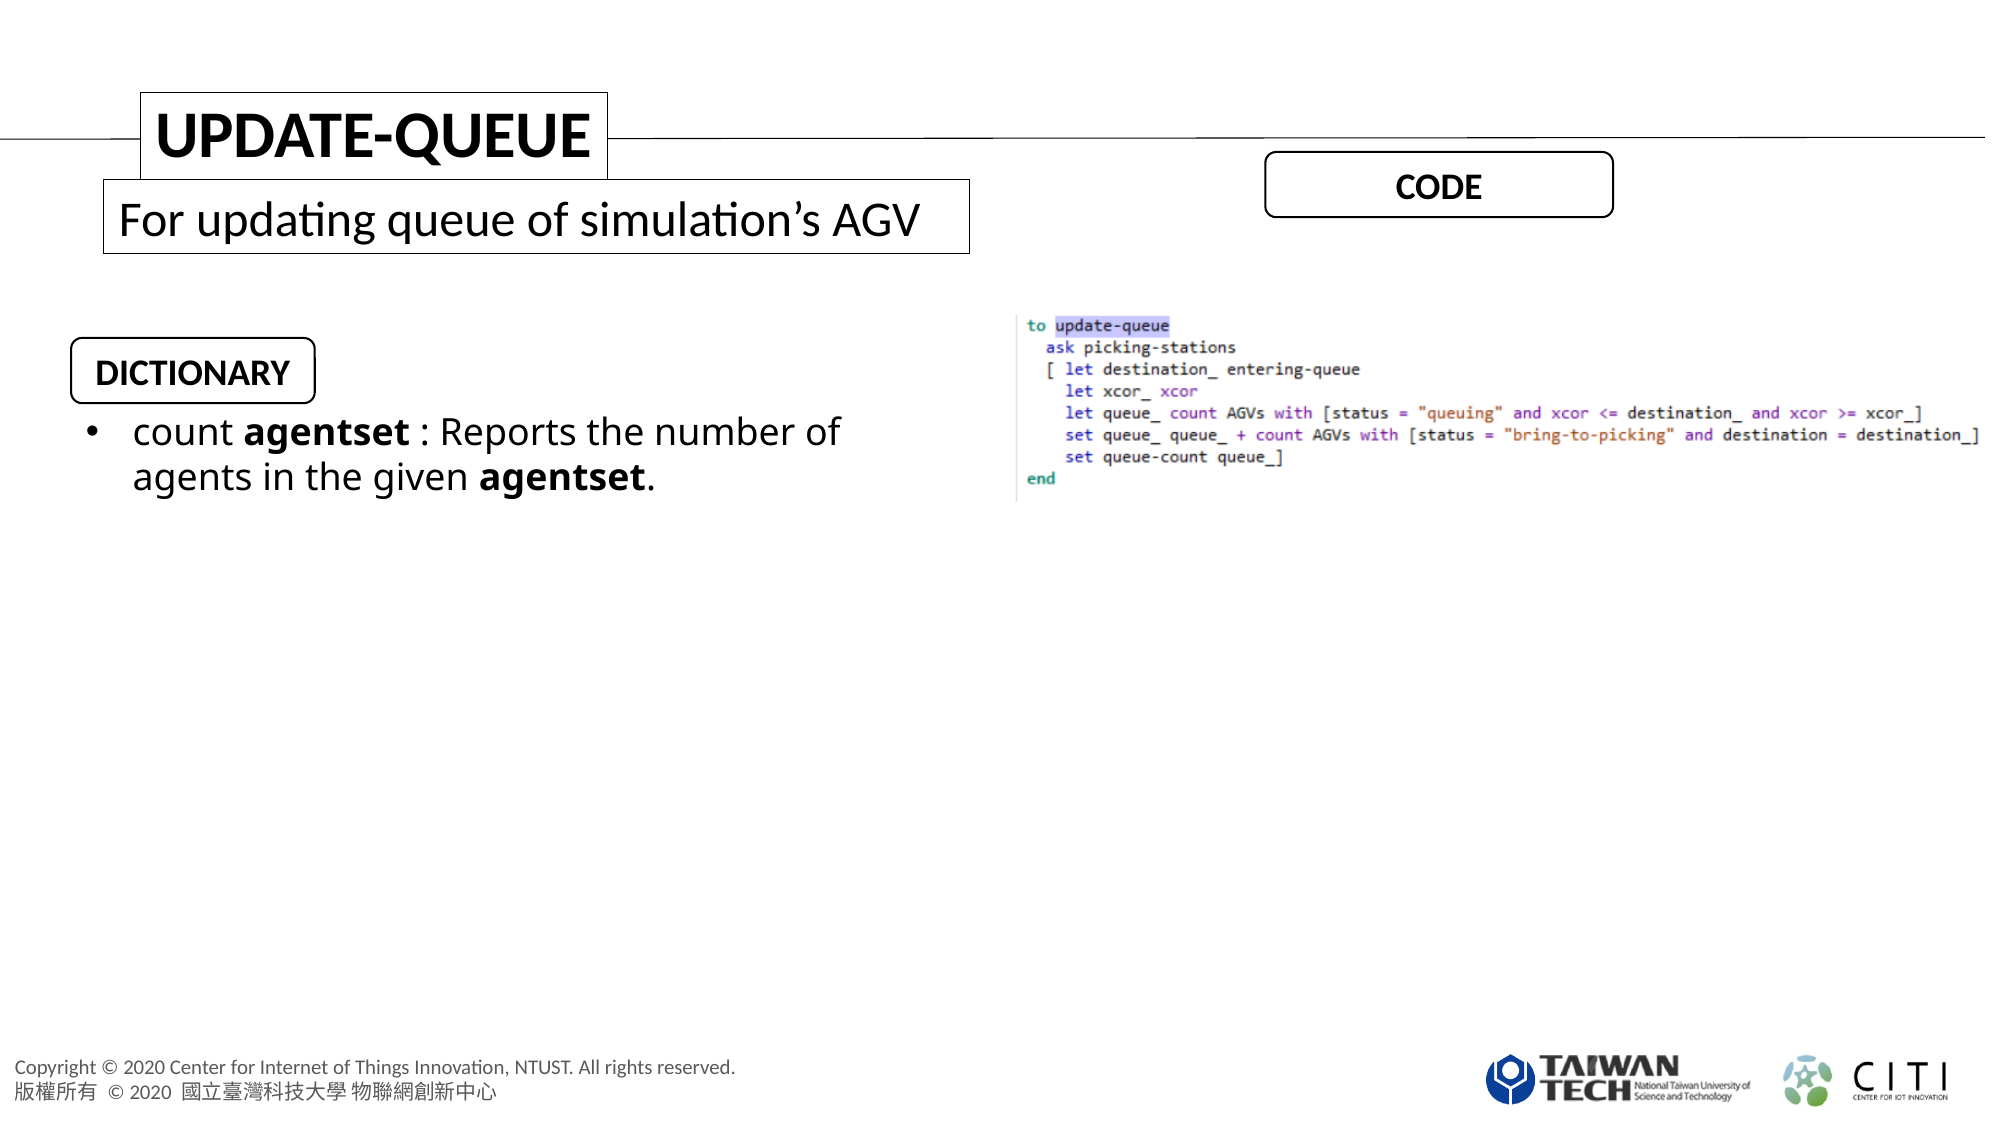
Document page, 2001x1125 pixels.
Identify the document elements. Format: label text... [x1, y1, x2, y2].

text_box Update-queue [140, 140, 608, 179]
text_box Update-queue [140, 92, 608, 137]
text_box DICTIONARY [70, 336, 316, 400]
picture [1778, 1046, 1953, 1114]
picture [1015, 315, 1986, 502]
picture [1479, 1049, 1760, 1109]
text_box For updating queue of simulation’s AGV [103, 179, 970, 254]
text_box count agentset : Reports the number of agents in the given agentset. [71, 400, 970, 506]
text_box CODE [1264, 150, 1615, 219]
